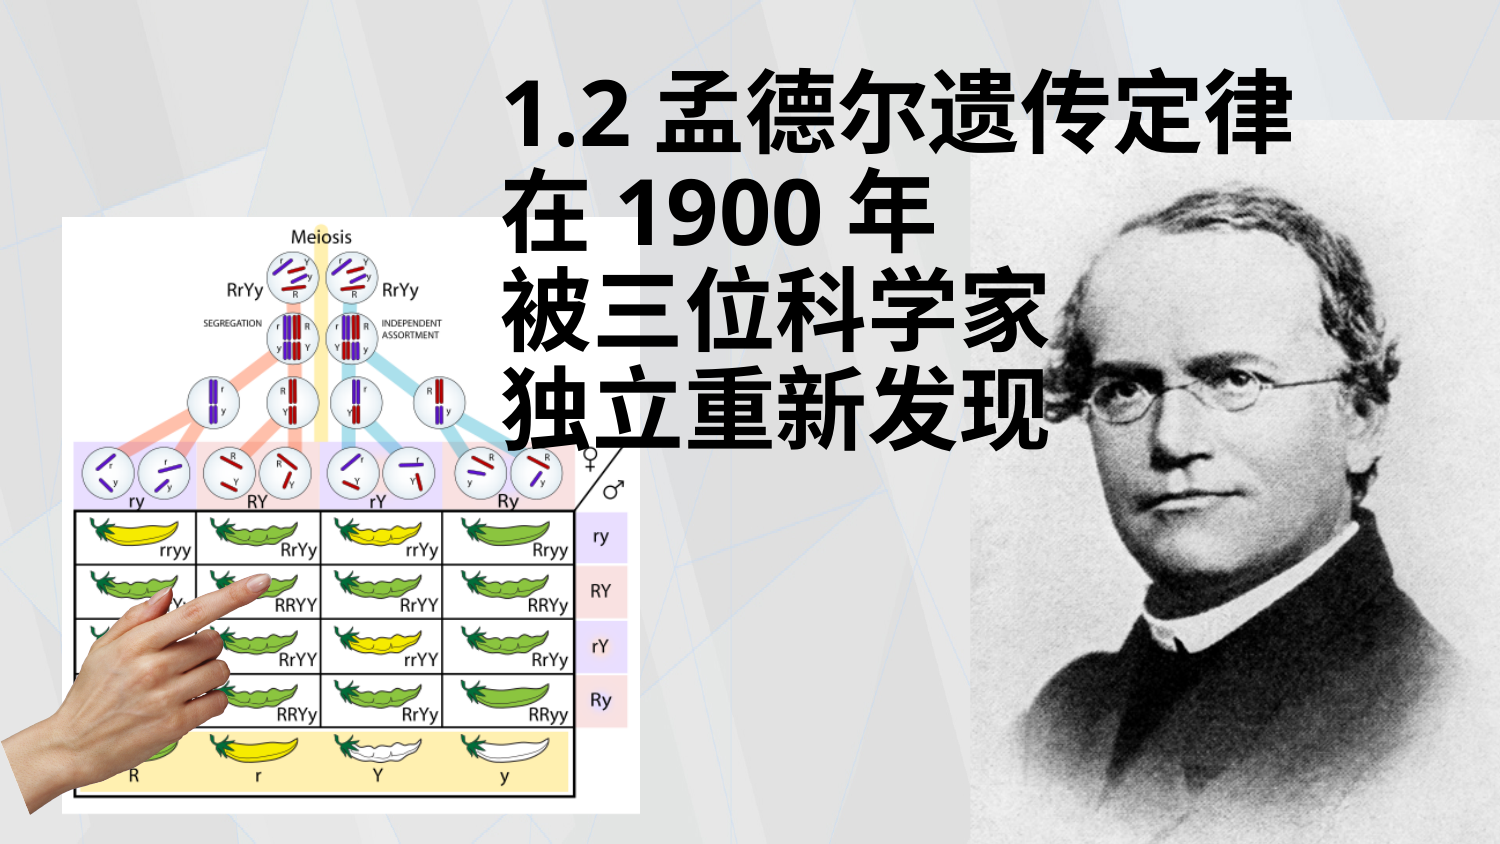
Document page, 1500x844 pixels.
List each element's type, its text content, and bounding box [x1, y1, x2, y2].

title 1.2孟德尔遗传定律 在1900年 被三位科学家 独立重新发现 [485, 71, 1329, 460]
picture [0, 0, 1500, 844]
